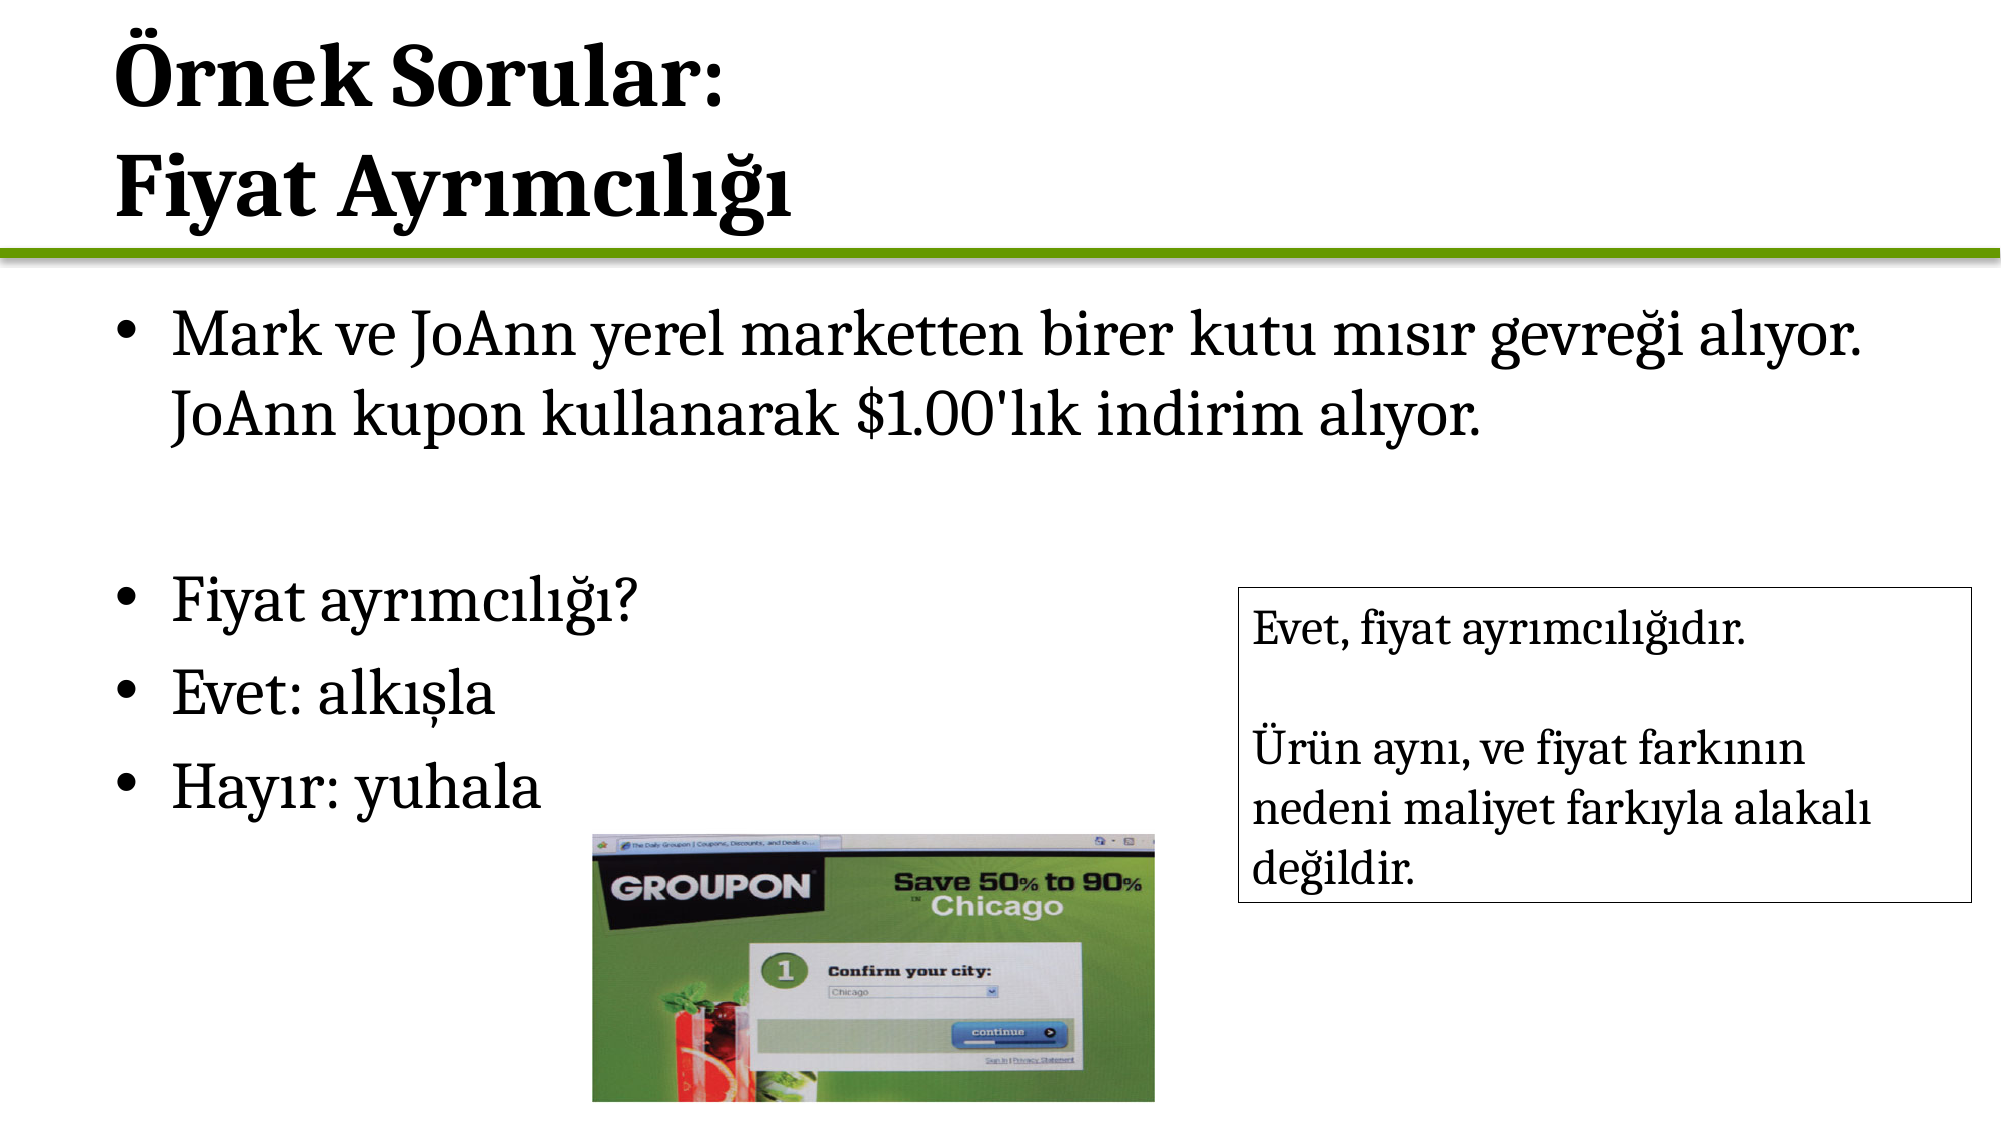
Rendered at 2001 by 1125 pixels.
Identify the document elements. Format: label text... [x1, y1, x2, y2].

title Örnek Sorular: Fiyat Ayrımcılığı [99, 0, 1900, 251]
list Mark ve JoAnn yerel marketten birer kutu mısır gevreği alıyor. JoAnn kupon kullanarak $1.00'lık indirim alıyor. Fiyat ayrımcılığı? Evet: alkışla Hayır: yuhala [99, 280, 1900, 1085]
picture [567, 815, 1180, 1121]
text_box Evet, fiyat ayrımcılığıdır. Ürün aynı, ve fiyat farkının nedeni maliyet farkıyla alakalı değildir. [1238, 587, 1972, 903]
